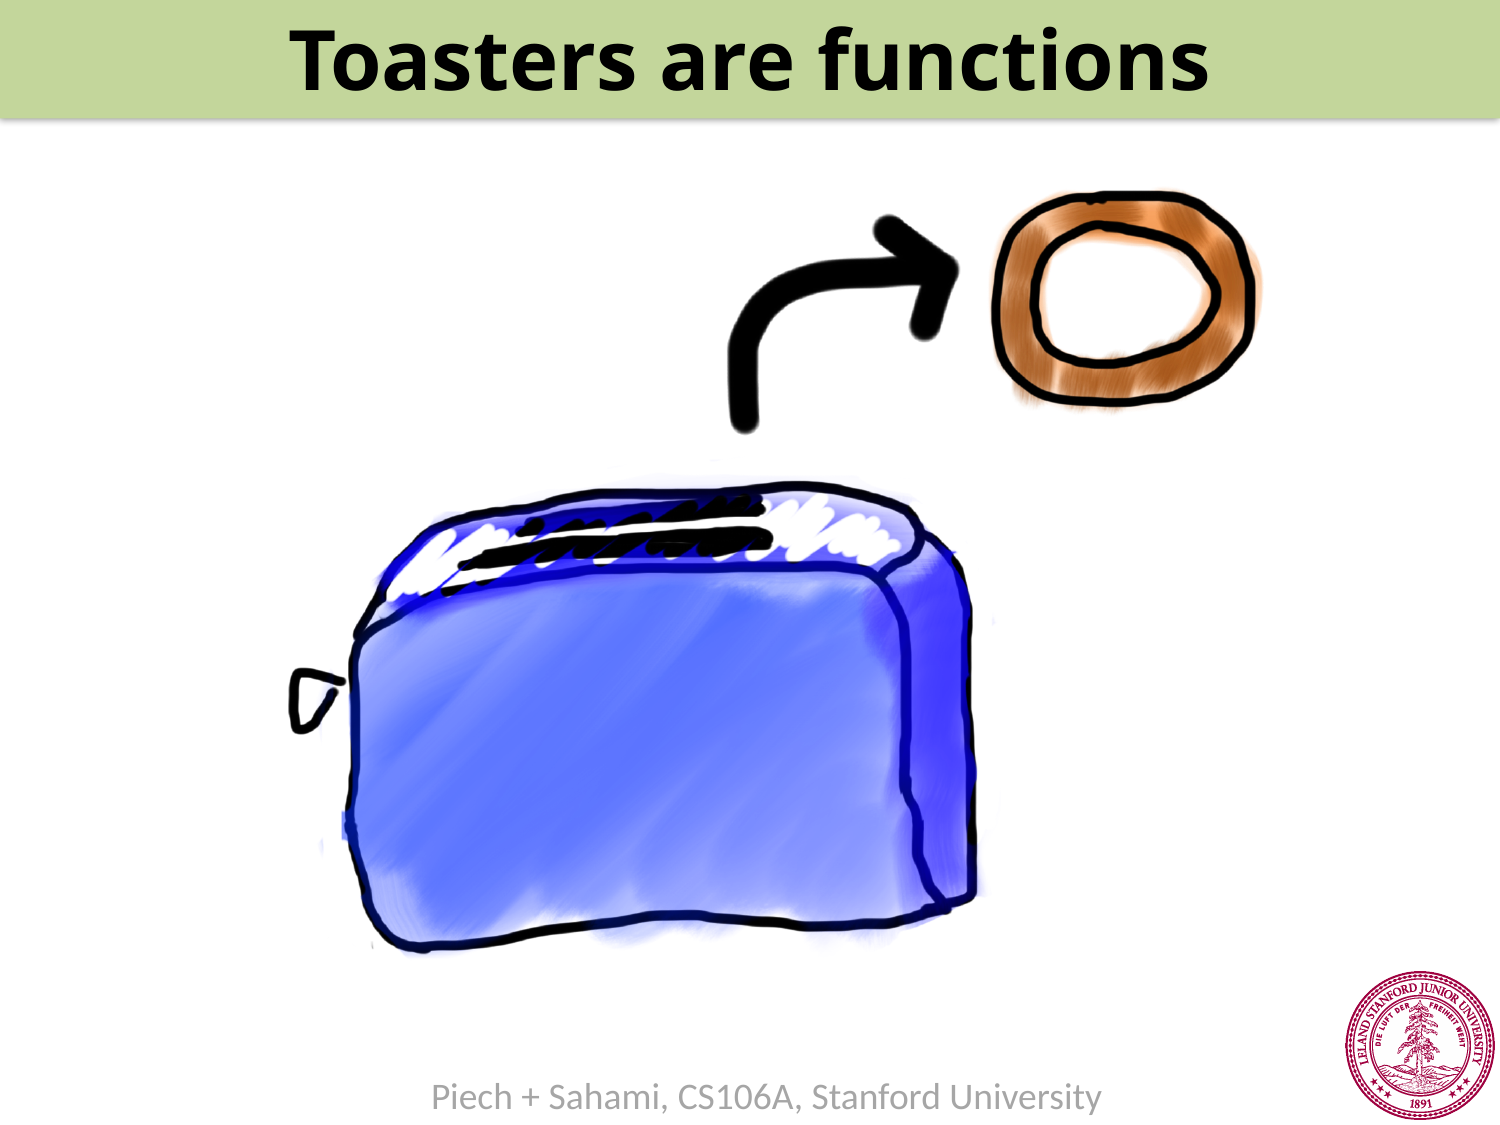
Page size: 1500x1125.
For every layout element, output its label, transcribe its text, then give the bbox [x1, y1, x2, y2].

text_box Toasters are functions [0, 0, 1500, 122]
picture [201, 93, 1324, 1038]
picture [1345, 971, 1495, 1120]
